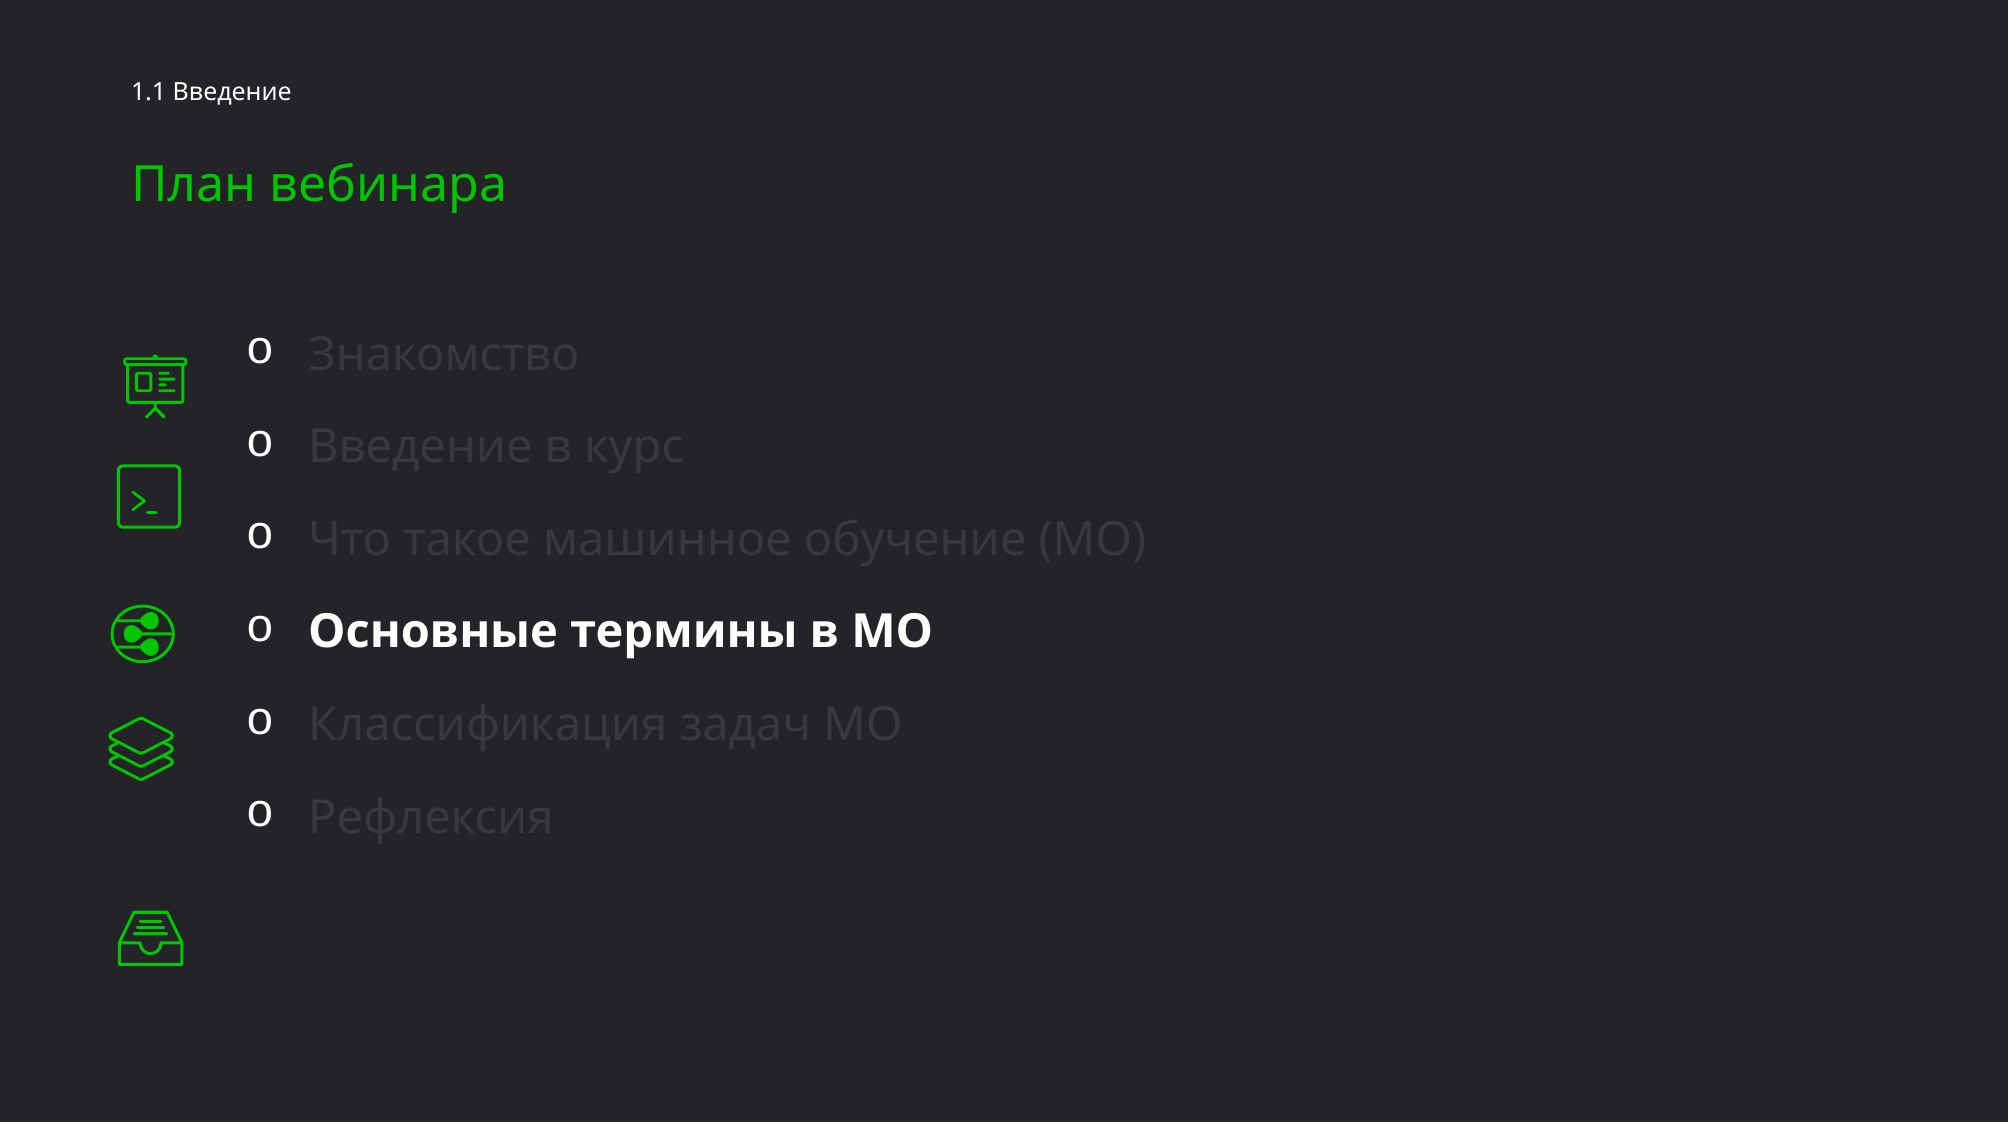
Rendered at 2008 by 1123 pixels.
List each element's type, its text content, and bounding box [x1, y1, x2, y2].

text_box [116, 464, 182, 529]
text_box [123, 354, 188, 419]
text_box 1.1 Введение [131, 55, 1150, 133]
text_box [110, 604, 175, 664]
text_box [108, 716, 174, 781]
text_box Знакомство Введение в курс Что такое машинное обучение (МО) Основные термины в МО Классификация задач МО Рефлексия [229, 314, 1608, 1088]
text_box План вебинара [131, 133, 1004, 281]
text_box [117, 910, 184, 966]
